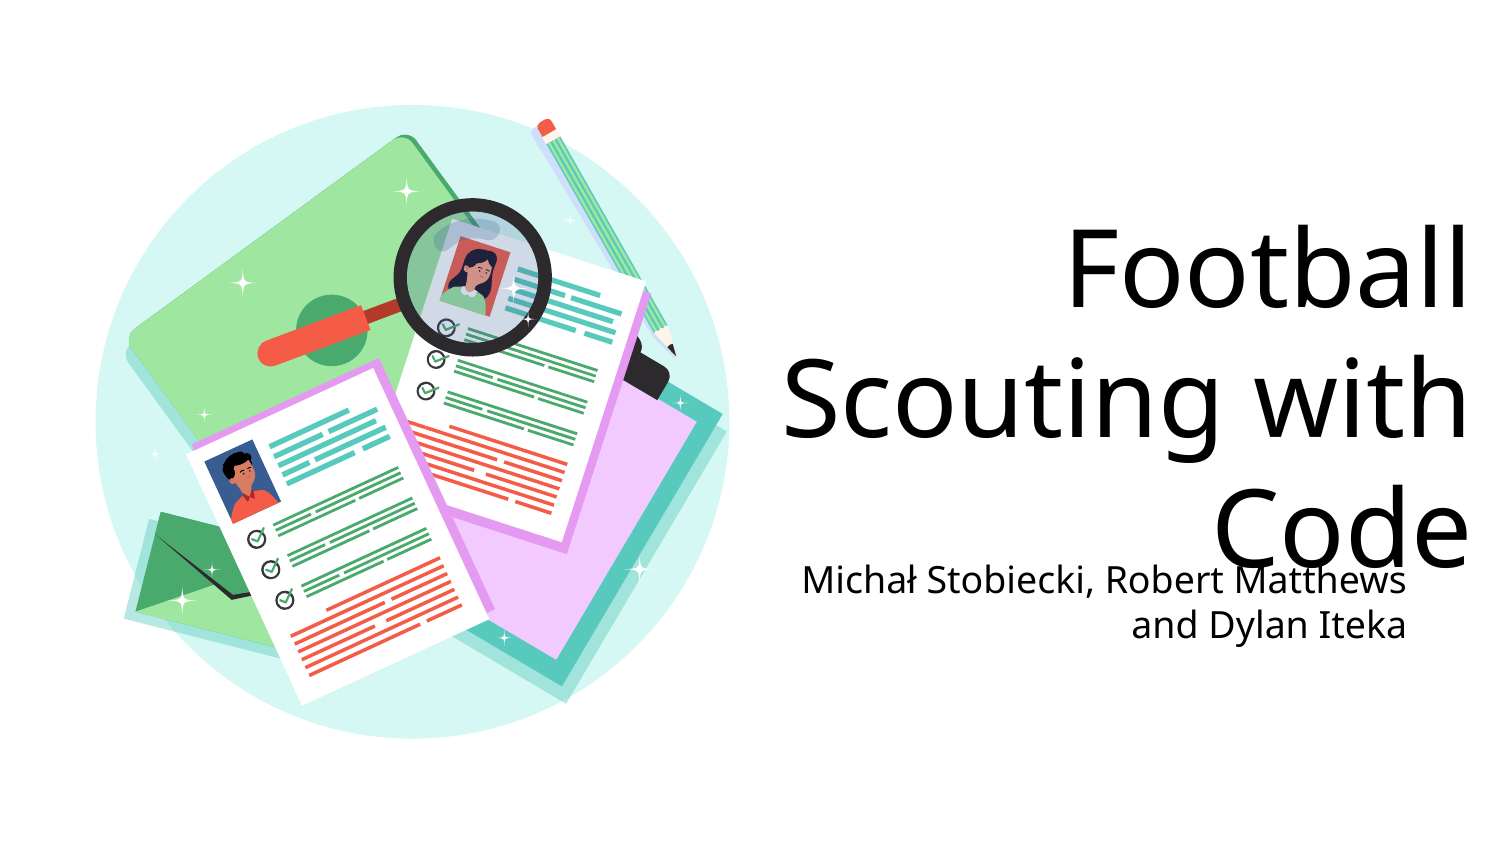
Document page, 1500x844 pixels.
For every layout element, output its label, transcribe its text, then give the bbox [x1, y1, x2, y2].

subtitle Michał Stobiecki, Robert Matthews and Dylan Iteka [747, 573, 1423, 629]
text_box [95, 104, 730, 739]
title Football Scouting with Code [734, 215, 1488, 573]
